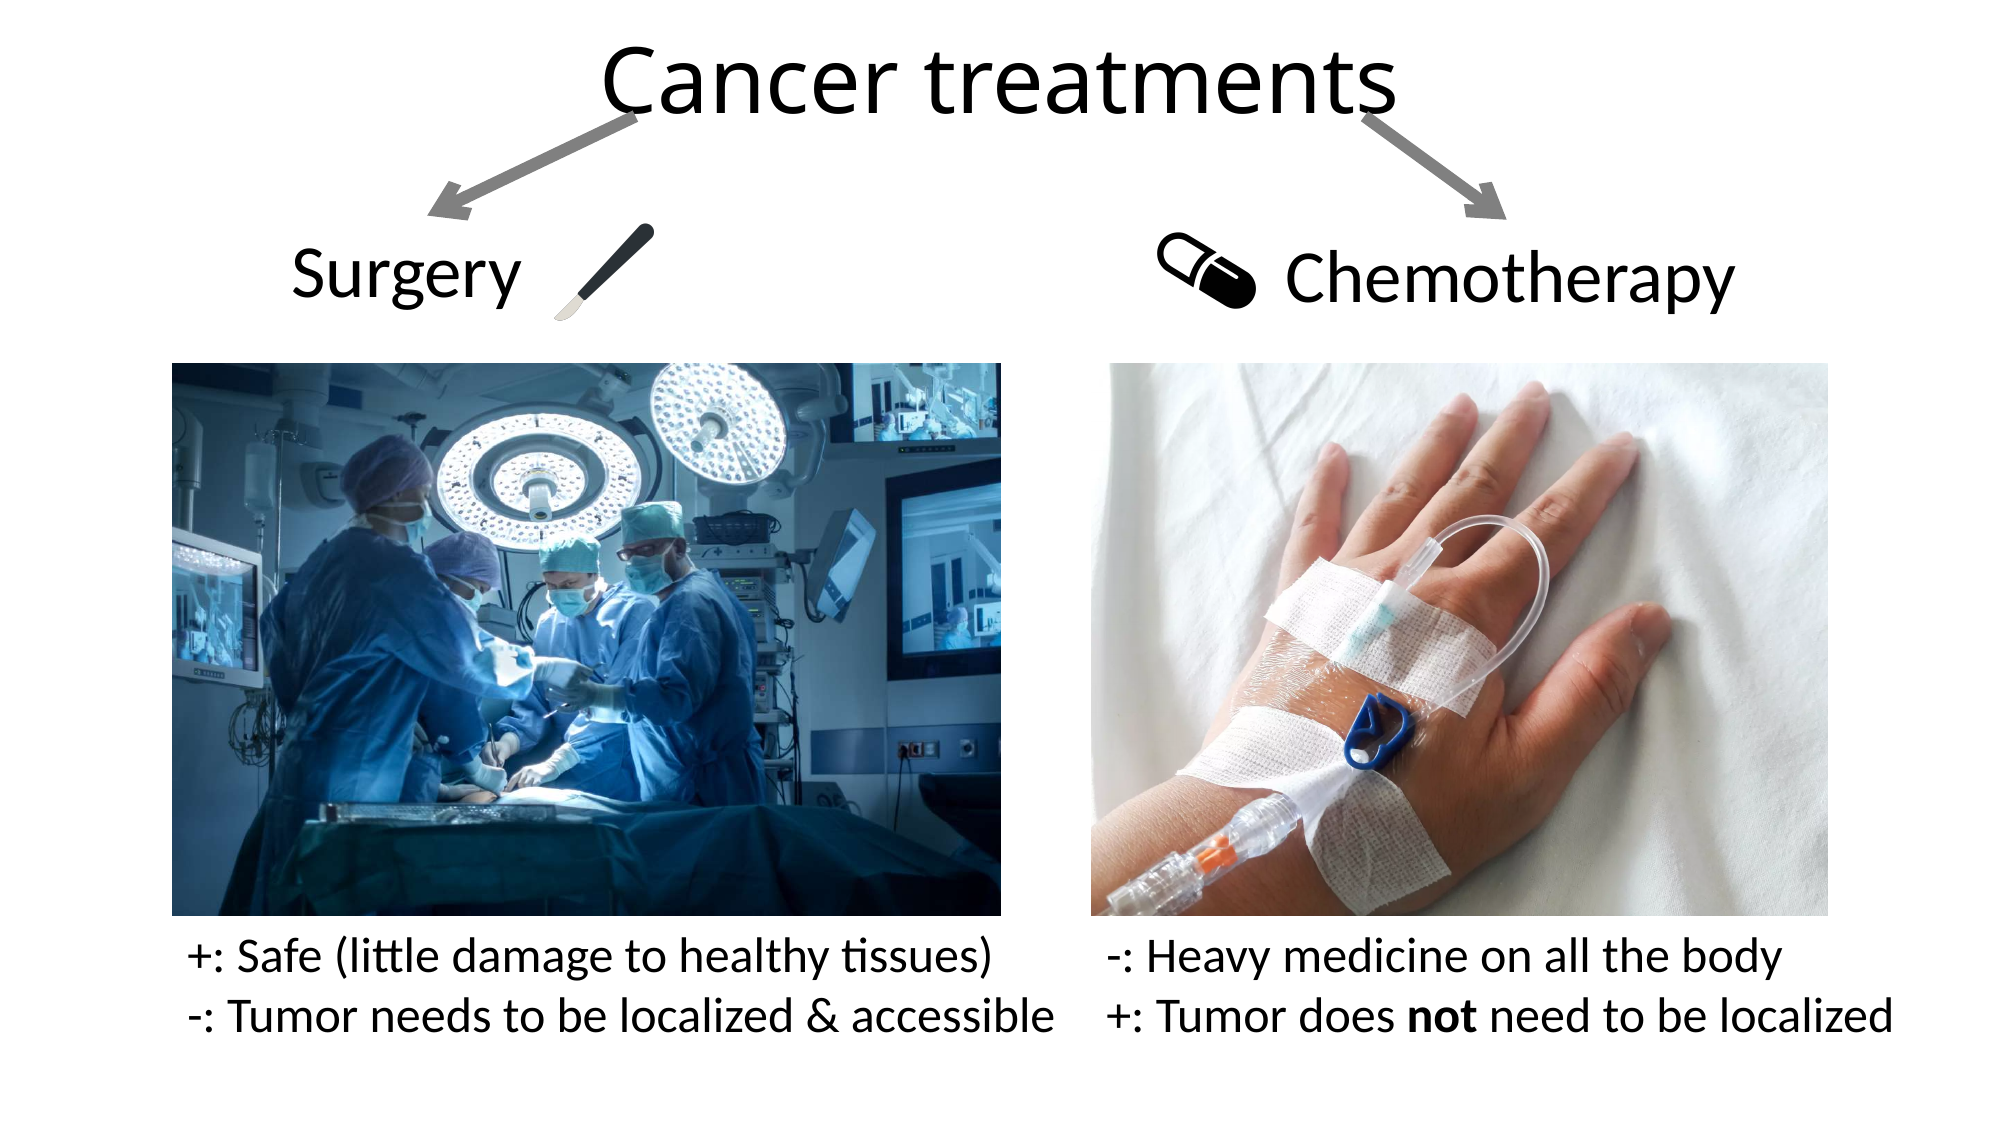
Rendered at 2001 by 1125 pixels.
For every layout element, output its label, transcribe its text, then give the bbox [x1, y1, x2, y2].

title Cancer treatments [137, 0, 1863, 169]
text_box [427, 116, 636, 216]
picture [1151, 215, 1262, 326]
picture [554, 222, 654, 322]
text_box -: Heavy medicine on all the body +: Tumor does not need to be localized [1091, 914, 1910, 1050]
picture [1091, 363, 1828, 916]
text_box +: Safe (little damage to healthy tissues) -: Tumor needs to be localized & accessible [172, 914, 1091, 1050]
picture [172, 363, 1001, 916]
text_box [1364, 116, 1507, 220]
text_box Surgery [276, 215, 578, 321]
text_box Chemotherapy [1262, 219, 1752, 325]
